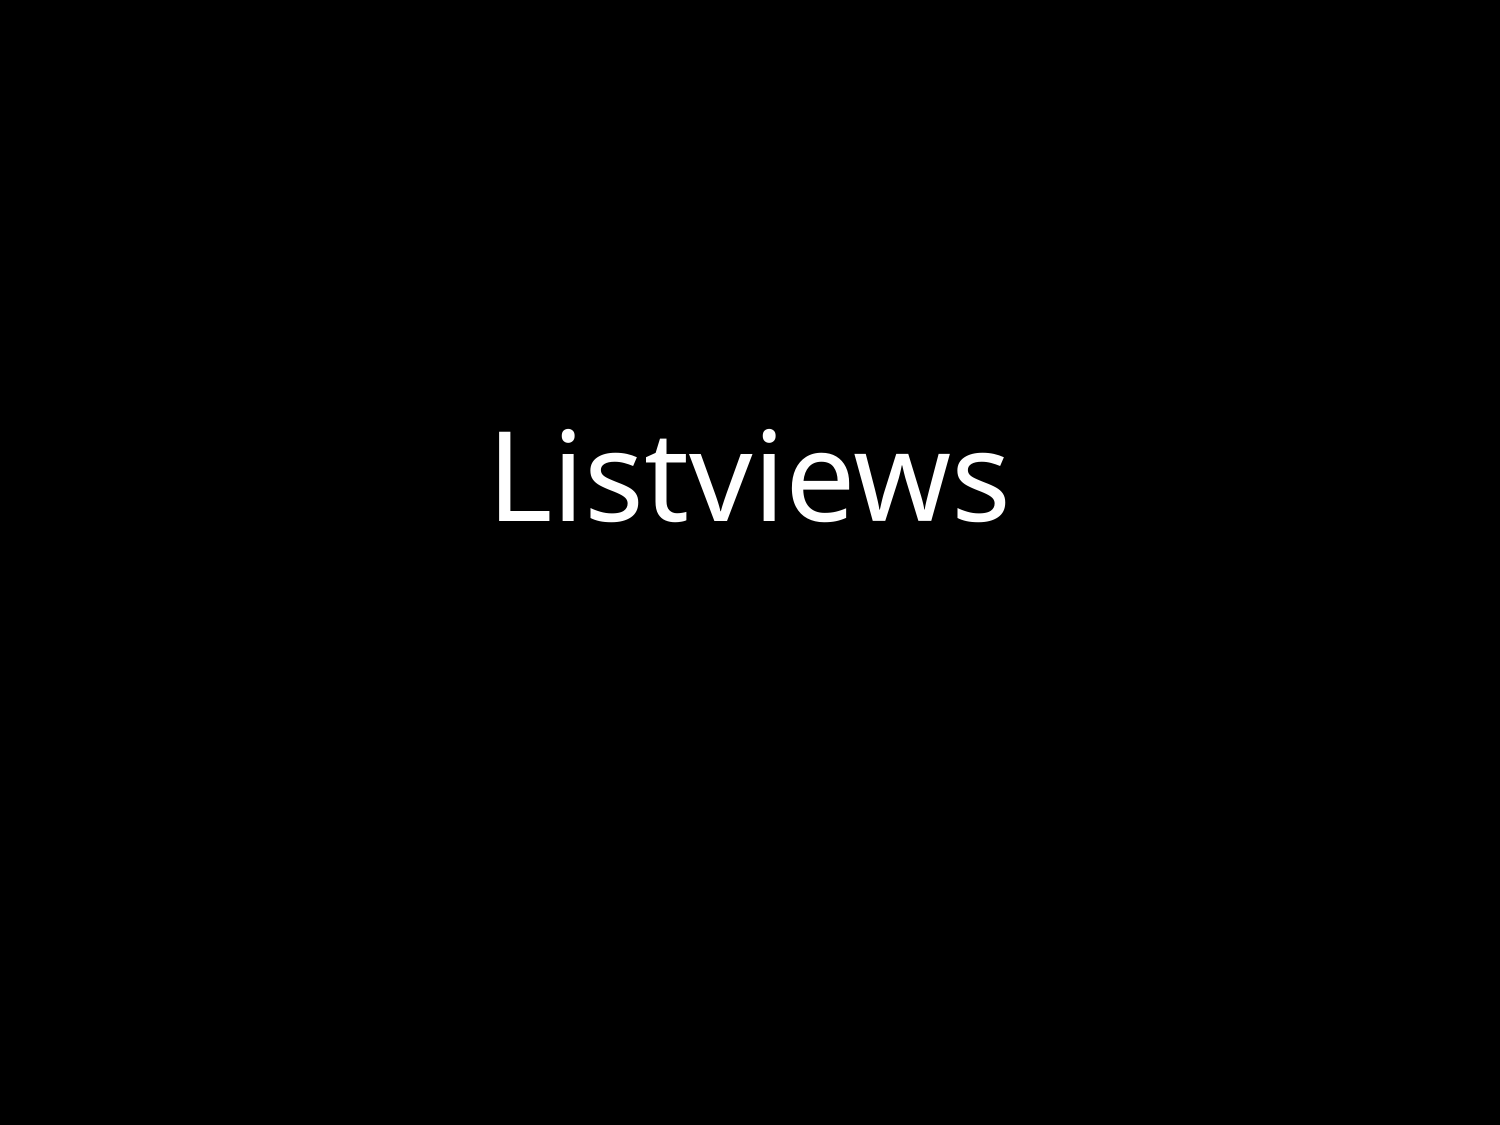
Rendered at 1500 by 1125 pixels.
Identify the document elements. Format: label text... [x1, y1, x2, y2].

text_box Listviews [49, 389, 1450, 554]
